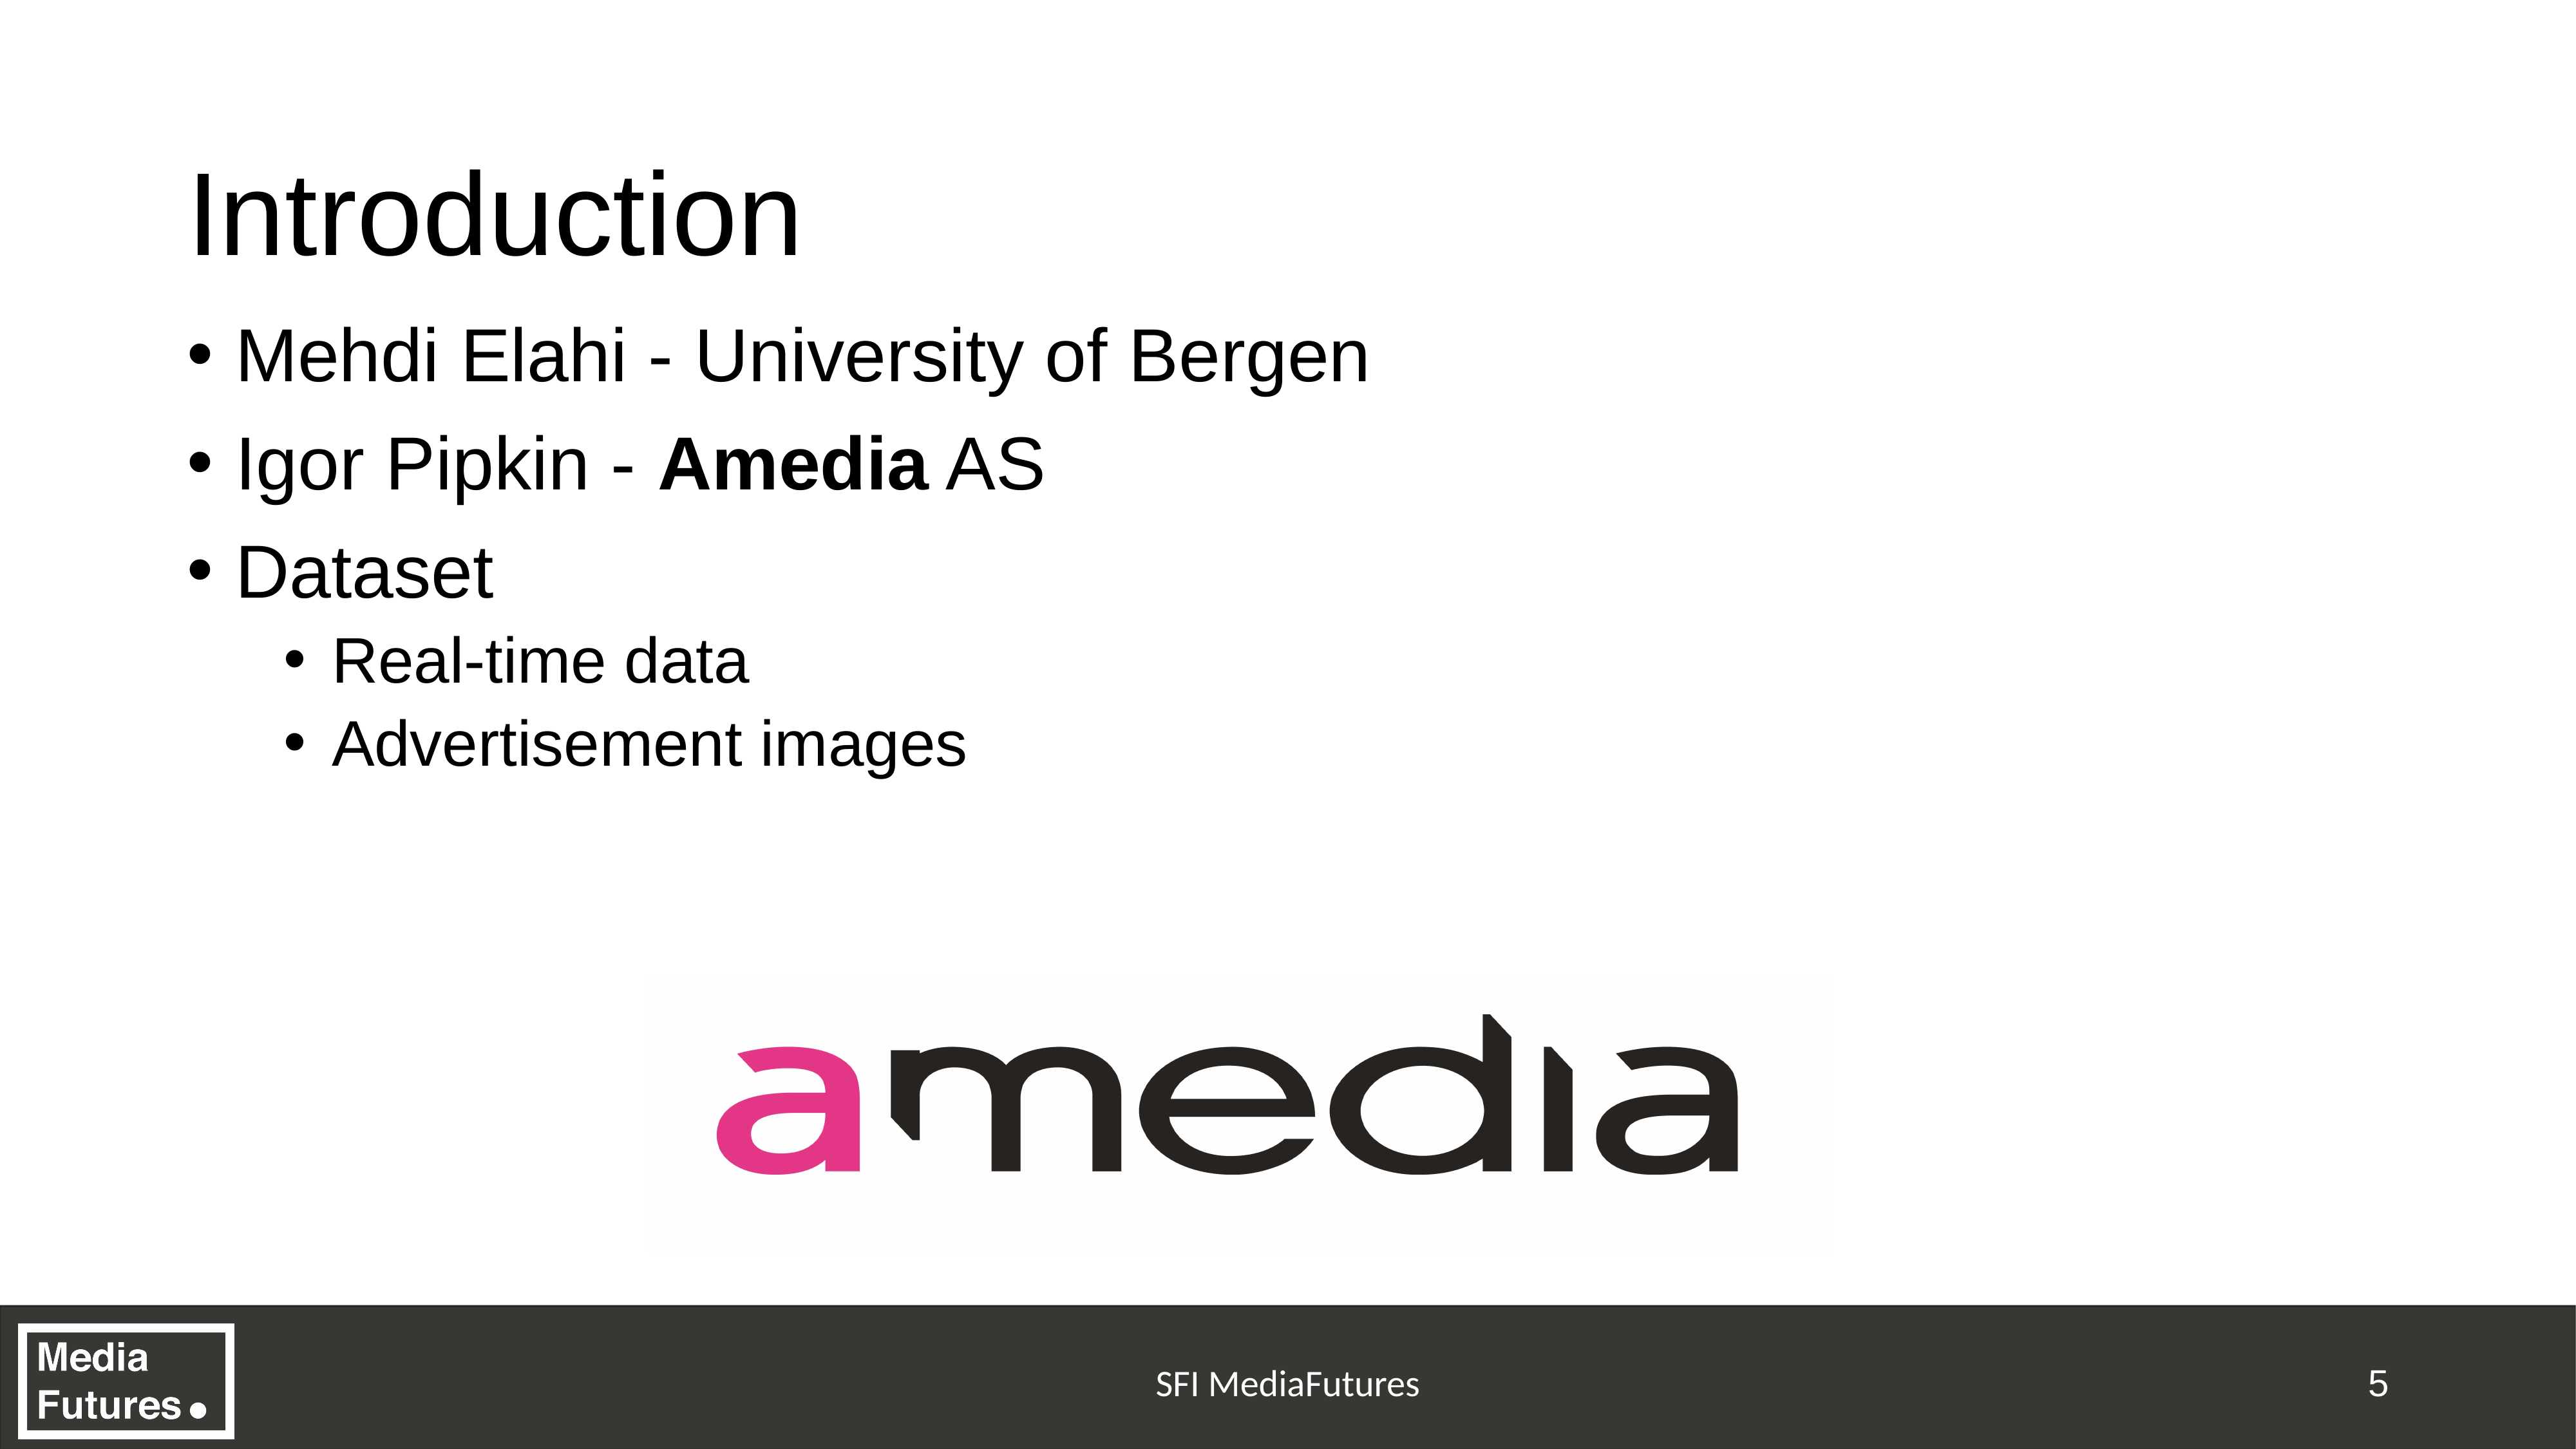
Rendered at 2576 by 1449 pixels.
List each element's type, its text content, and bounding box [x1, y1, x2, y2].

list Mehdi Elahi - University of Bergen Igor Pipkin - Amedia AS Dataset Real-time data Advertisement images [176, 312, 2399, 1164]
picture [0, 1305, 2576, 1449]
picture [648, 973, 1833, 1254]
slide_number 5 [1819, 1343, 2399, 1421]
footer SFI MediaFutures [526, 1343, 1819, 1421]
title Introduction [176, 77, 2399, 312]
